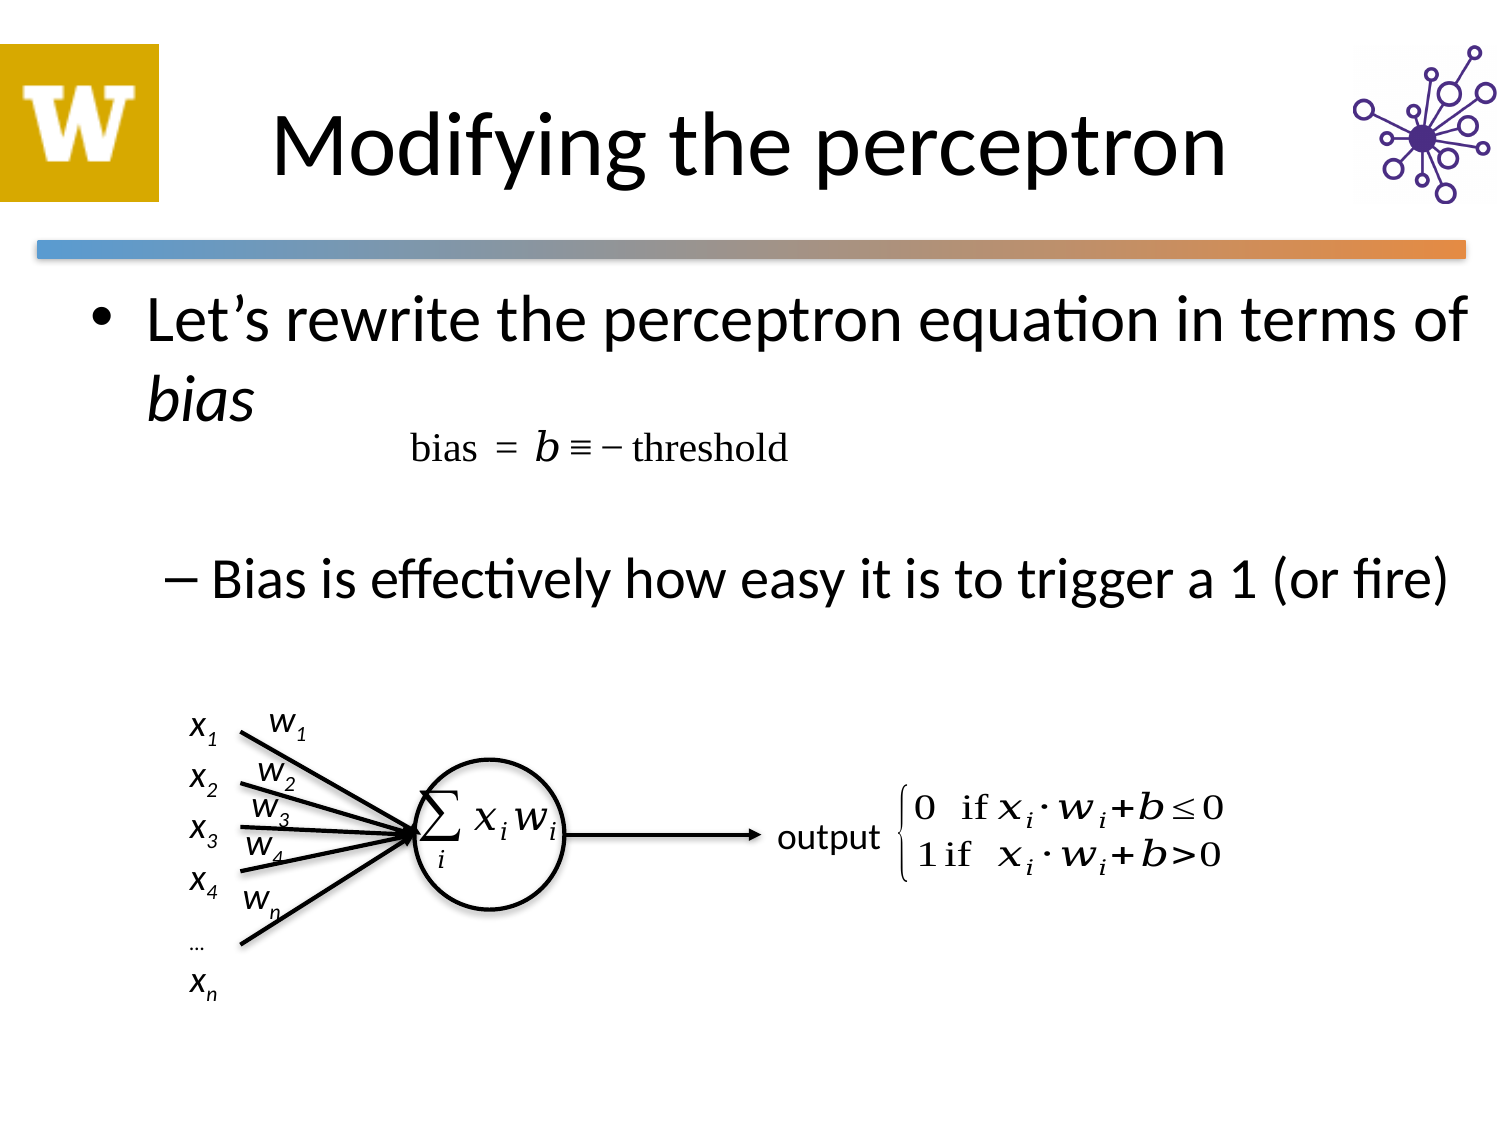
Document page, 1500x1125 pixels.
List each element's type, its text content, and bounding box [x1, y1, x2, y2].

picture [0, 44, 159, 202]
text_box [173, 687, 1229, 996]
title Modifying the perceptron [75, 45, 1425, 233]
list Let’s rewrite the perceptron equation in terms of bias Bias is effectively how easy it is to trigger a 1 (or fire) [75, 267, 1500, 1108]
picture [1425, 45, 1497, 204]
